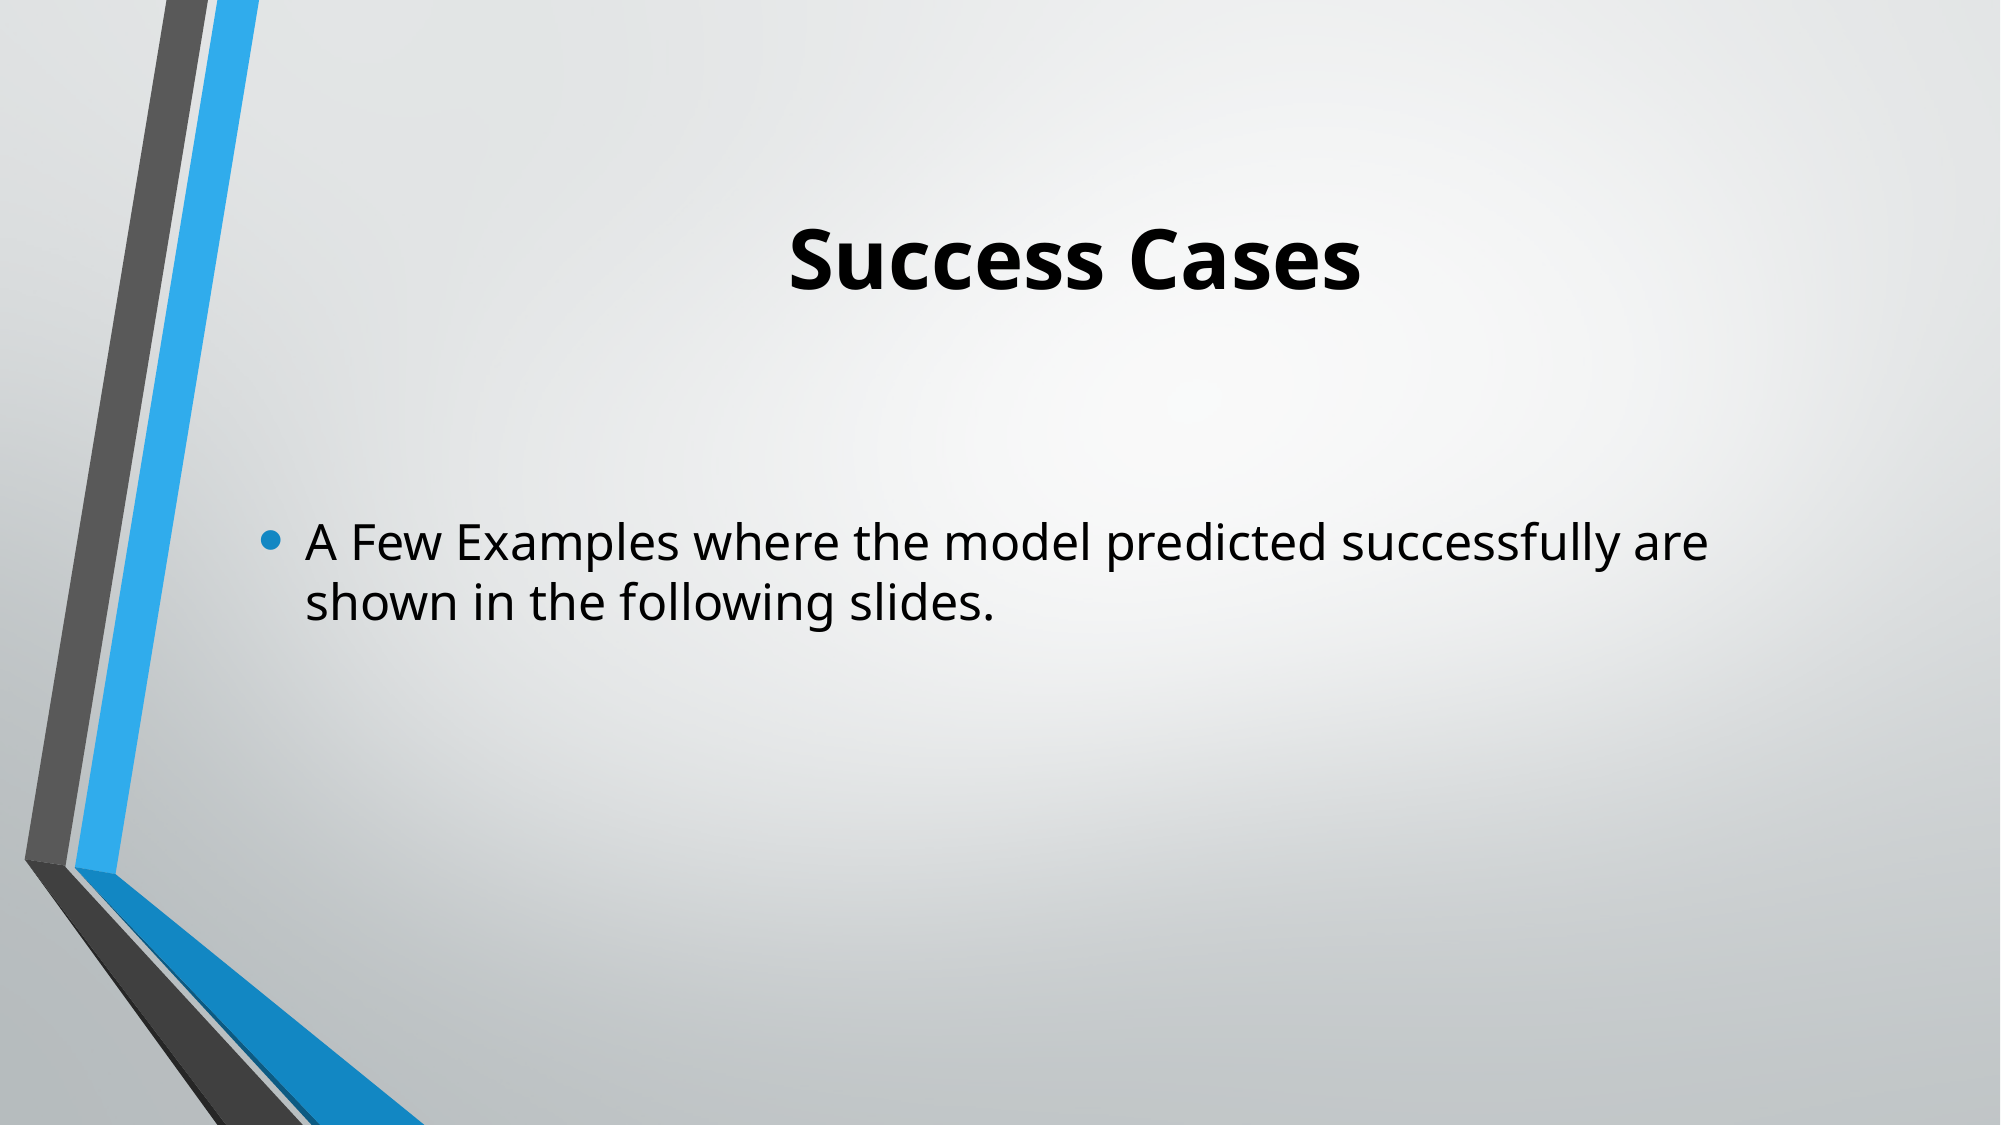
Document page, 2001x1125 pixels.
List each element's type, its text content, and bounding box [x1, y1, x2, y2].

list A Few Examples where the model predicted successfully are shown in the following slides. [243, 437, 1887, 950]
title Success Cases [243, 112, 1887, 400]
